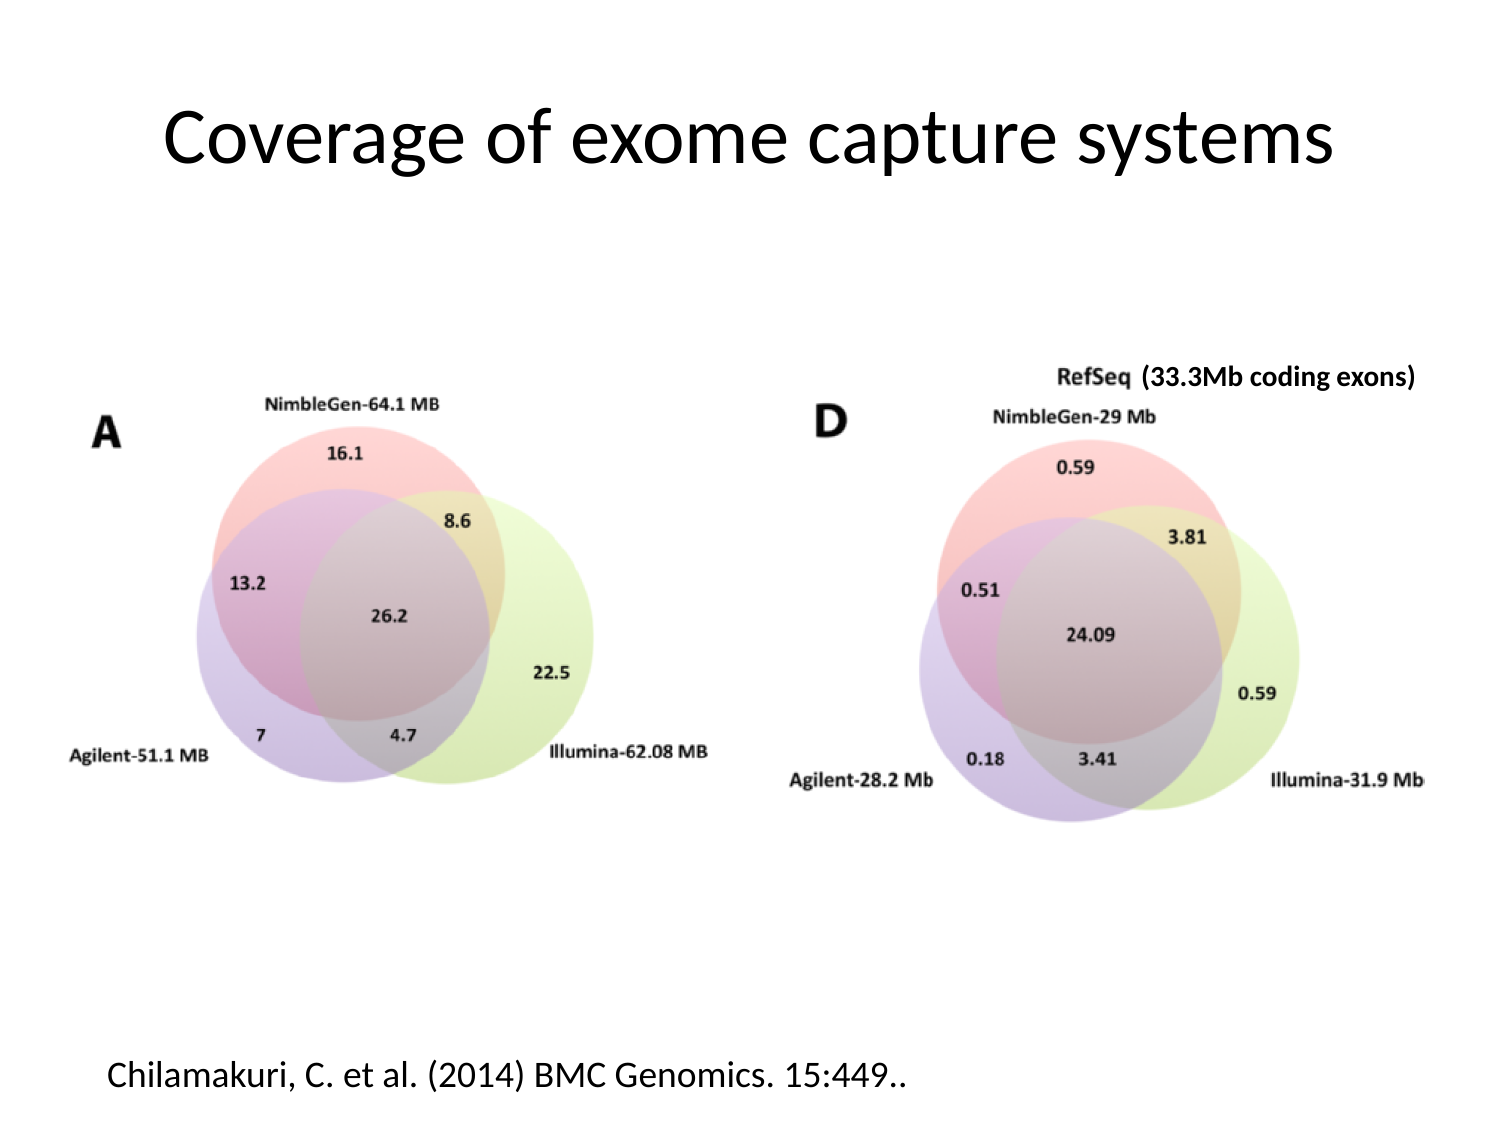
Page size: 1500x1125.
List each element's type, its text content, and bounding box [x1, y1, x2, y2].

picture [62, 384, 712, 798]
text_box Chilamakuri, C. et al. (2014) BMC Genomics. 15:449.. [92, 1042, 924, 1103]
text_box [787, 349, 1433, 826]
title Coverage of exome capture systems [75, 37, 1425, 225]
